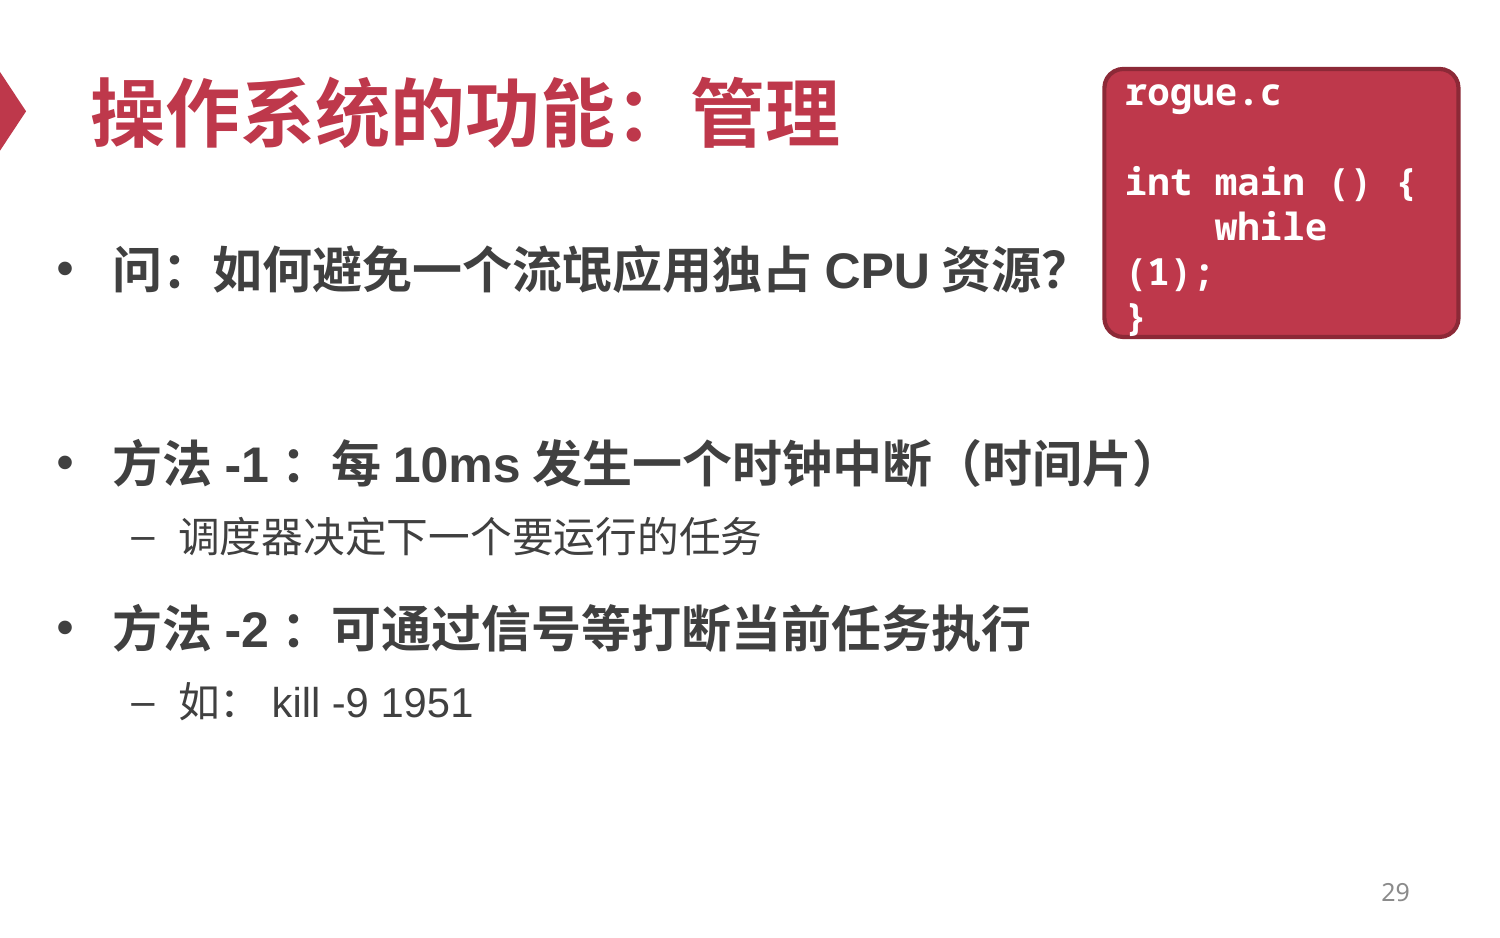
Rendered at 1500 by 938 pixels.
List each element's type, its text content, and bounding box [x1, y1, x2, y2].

text_box rogue.c int main () { while (1); } [1102, 66, 1461, 340]
slide_number 29 [1074, 868, 1425, 919]
list 问：如何避免一个流氓应用独占CPU资源？ 方法-1：每10ms发生一个时钟中断（时间片） 调度器决定下一个要运行的任务 方法-2：可通过信号等打断当前任务执行 如：kill -9 1951 [41, 218, 1425, 838]
title 操作系统的功能：管理 [75, 37, 1425, 186]
